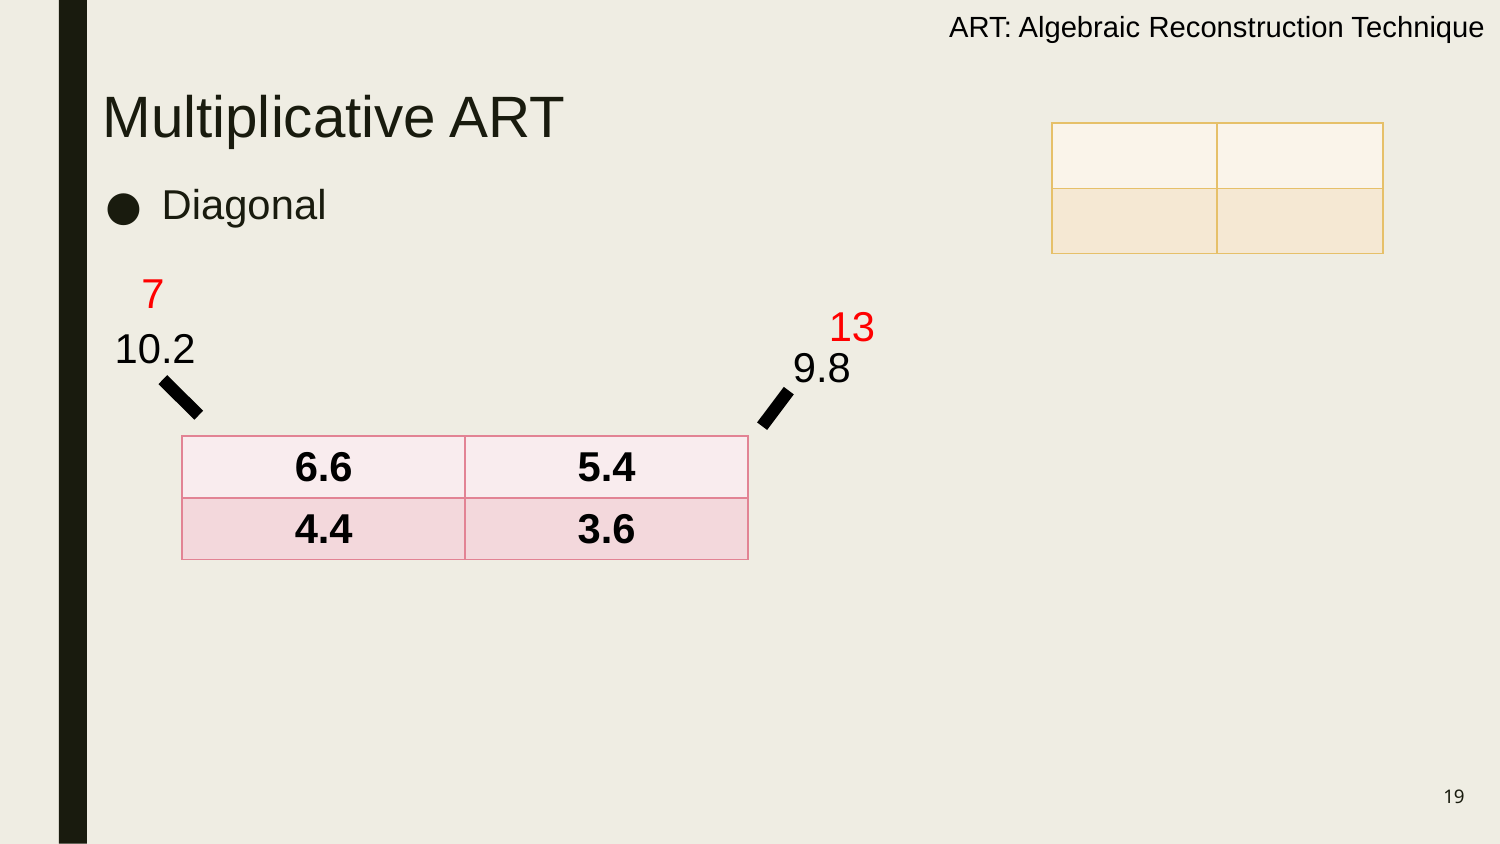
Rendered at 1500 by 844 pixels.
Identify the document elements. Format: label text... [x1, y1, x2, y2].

text_box ART: Algebraic Reconstruction Technique [934, 1, 1500, 51]
list Diagonal [90, 166, 1489, 728]
title Multiplicative ART [87, 72, 1486, 167]
slide_number 18 [1389, 764, 1480, 830]
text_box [162, 379, 199, 416]
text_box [762, 390, 789, 427]
